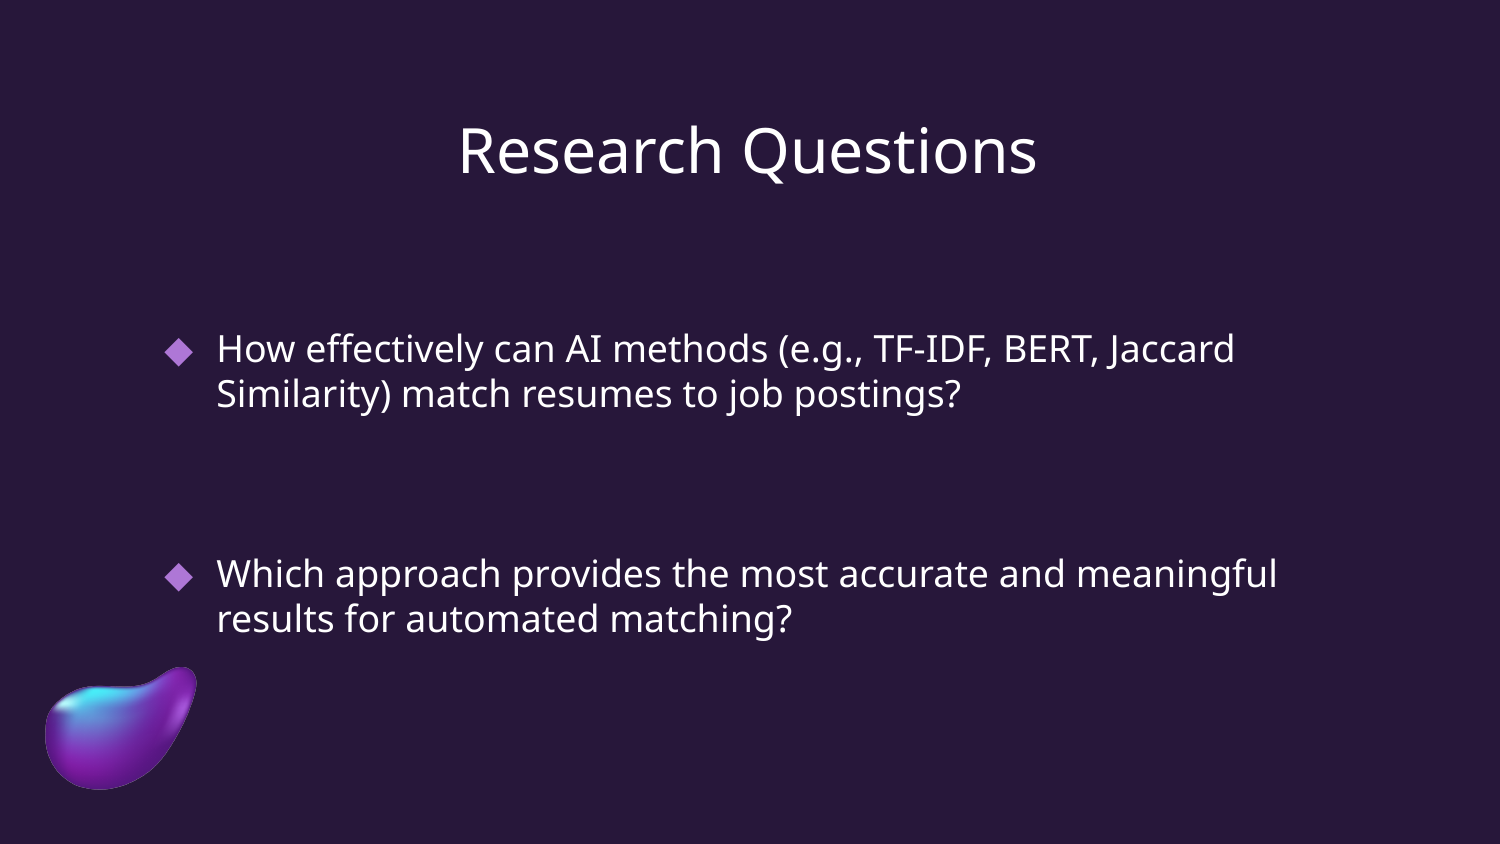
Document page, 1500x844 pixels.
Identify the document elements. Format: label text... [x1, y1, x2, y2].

list How effectively can AI methods (e.g., TF-IDF, BERT, Jaccard Similarity) match resumes to job postings? Which approach provides the most accurate and meaningful results for automated matching? [126, 310, 1371, 589]
title Research Questions [0, 96, 1500, 208]
picture [27, 642, 226, 810]
